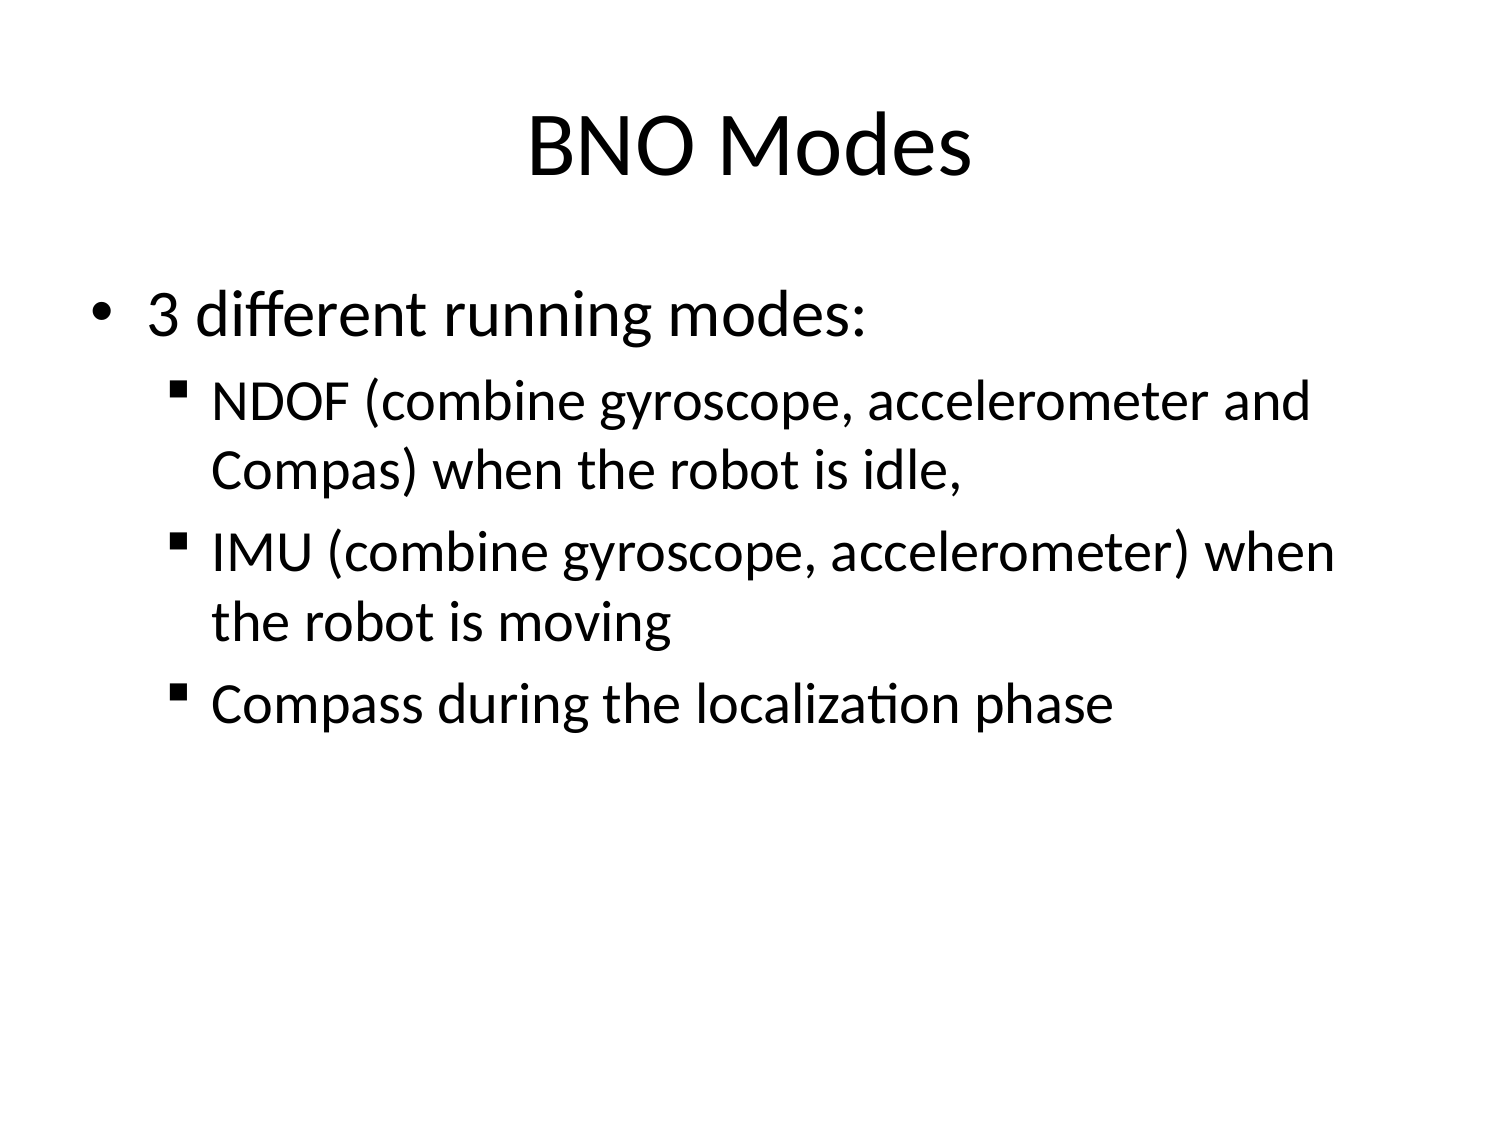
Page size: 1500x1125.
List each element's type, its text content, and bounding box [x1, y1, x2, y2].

list 3 different running modes: NDOF (combine gyroscope, accelerometer and Compas) when the robot is idle, IMU (combine gyroscope, accelerometer) when the robot is moving Compass during the localization phase [75, 262, 1425, 1005]
title BNO Modes [75, 45, 1425, 233]
